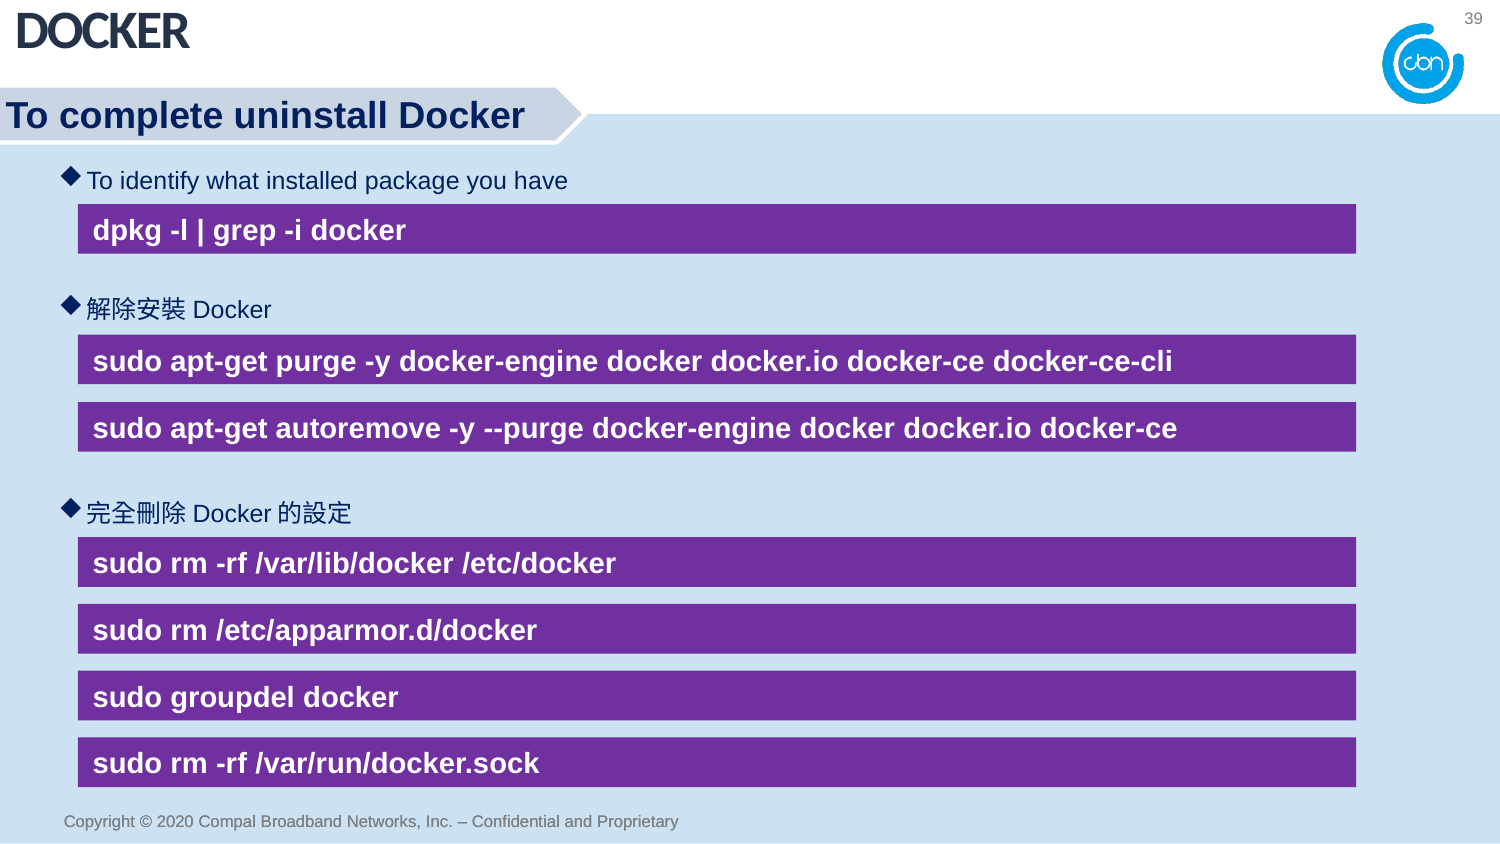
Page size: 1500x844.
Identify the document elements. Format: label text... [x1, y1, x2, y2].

slide_number 39 [1423, 0, 1498, 36]
text_box sudo rm -rf /var/lib/docker /etc/docker [77, 537, 1357, 587]
picture [1382, 23, 1415, 56]
text_box sudo groupdel docker [77, 670, 1357, 721]
text_box 解除安裝Docker [43, 271, 1447, 331]
text_box 完全刪除Docker的設定 [43, 474, 1447, 535]
picture [1382, 72, 1412, 104]
text_box To identify what installed package you have [43, 142, 1447, 203]
text_box sudo apt-get autoremove -y --purge docker-engine docker docker.io docker-ce [77, 402, 1357, 452]
picture [1434, 74, 1464, 104]
text_box sudo rm /etc/apparmor.d/docker [77, 603, 1357, 654]
text_box sudo apt-get purge -y docker-engine docker docker.io docker-ce docker-ce-cli [77, 334, 1357, 385]
text_box sudo rm -rf /var/run/docker.sock [77, 737, 1357, 788]
text_box Docker [0, 0, 1375, 86]
picture [1394, 35, 1464, 93]
text_box dpkg -l | grep -i docker [77, 204, 1357, 254]
text_box To complete uninstall Docker [0, 83, 588, 145]
